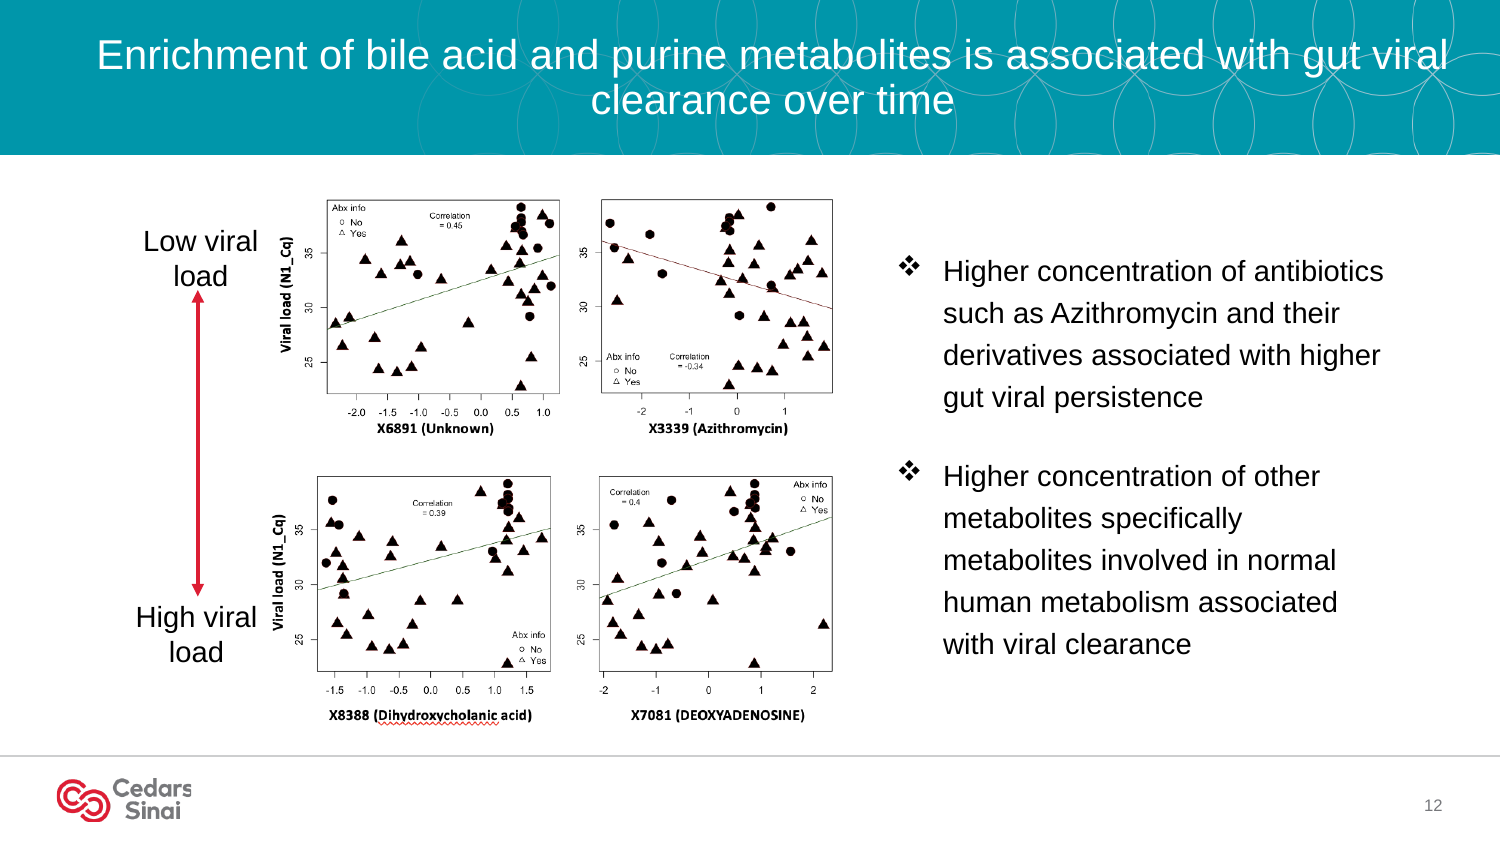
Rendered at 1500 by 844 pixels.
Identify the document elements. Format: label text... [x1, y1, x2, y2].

text_box Higher concentration of antibiotics such as Azithromycin and their derivatives associated with higher gut viral persistence Higher concentration of other metabolites specifically metabolites involved in normal human metabolism associated with viral clearance [881, 237, 1414, 675]
title Enrichment of bile acid and purine metabolites is associated with gut viral clearance over time [66, 1, 1480, 157]
slide_number 12 [1406, 786, 1458, 823]
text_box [115, 180, 852, 732]
